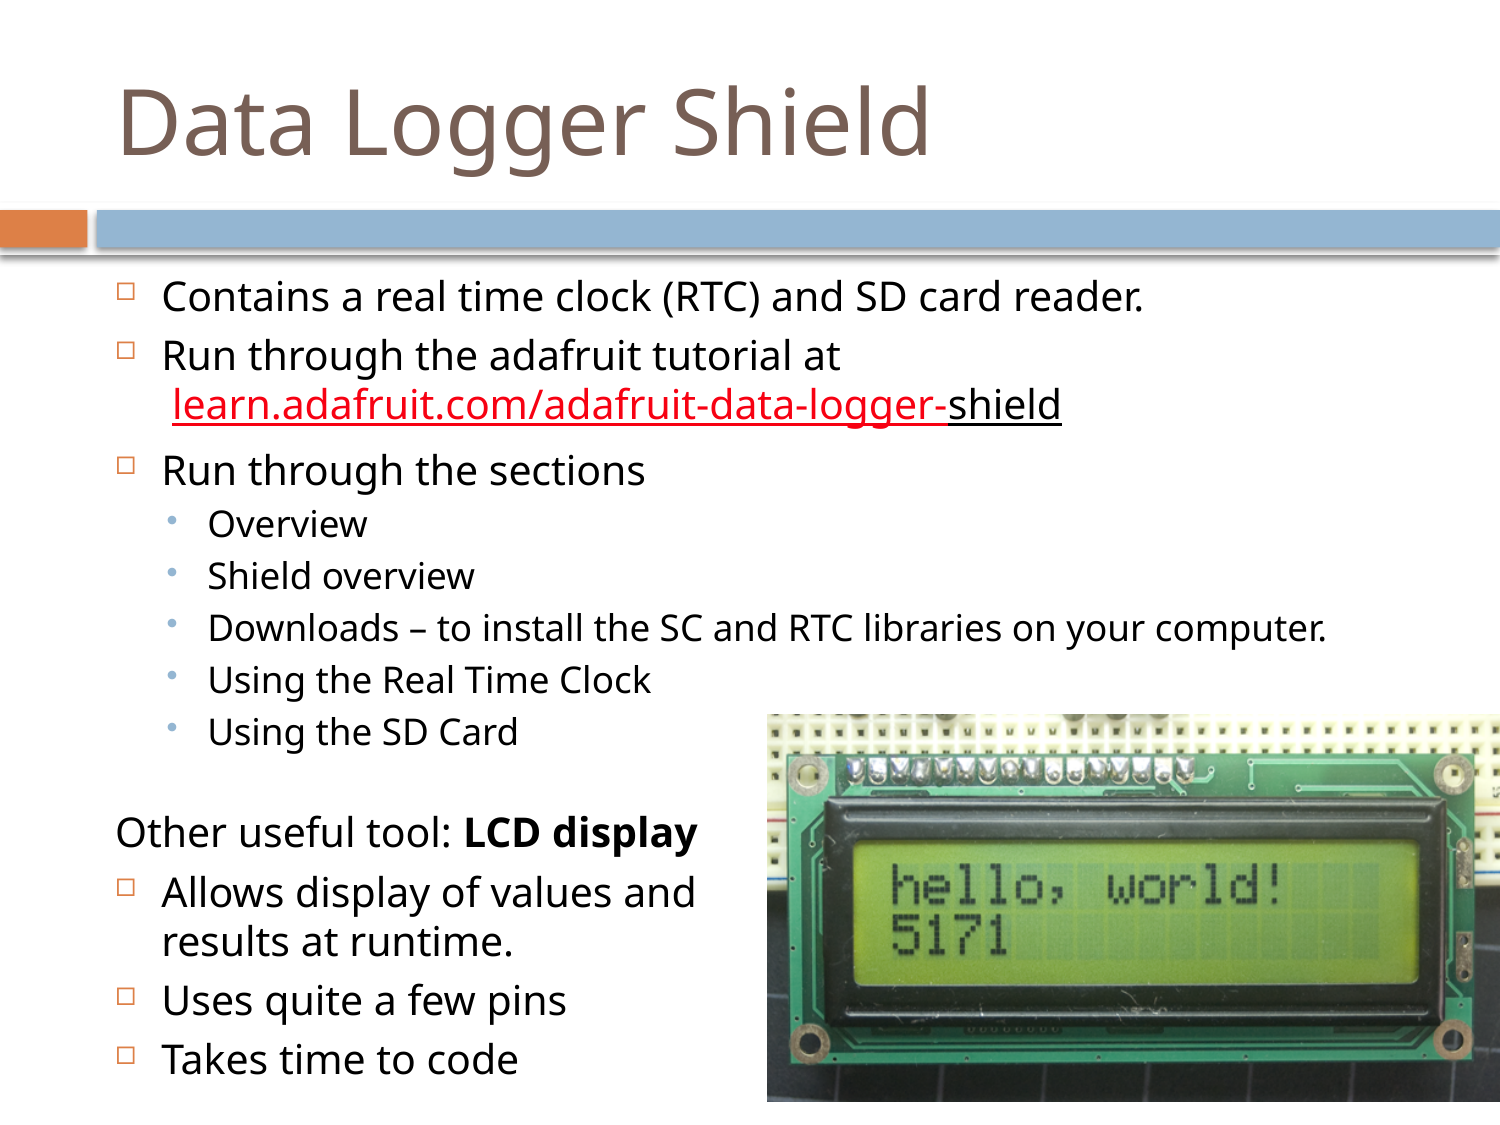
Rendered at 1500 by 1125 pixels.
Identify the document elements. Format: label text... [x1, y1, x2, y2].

list Contains a real time clock (RTC) and SD card reader. Run through the adafruit tutorial at learn.adafruit.com/adafruit-data-logger-shield Run through the sections Overview Shield overview Downloads – to install the SC and RTC libraries on your computer. Using the Real Time Clock Using the SD Card Other useful tool: LCD display Allows display of values and results at runtime. Uses quite a few pins Takes time to code [100, 262, 1438, 1102]
title Data Logger Shield [100, 37, 1438, 200]
picture [767, 713, 1500, 1102]
